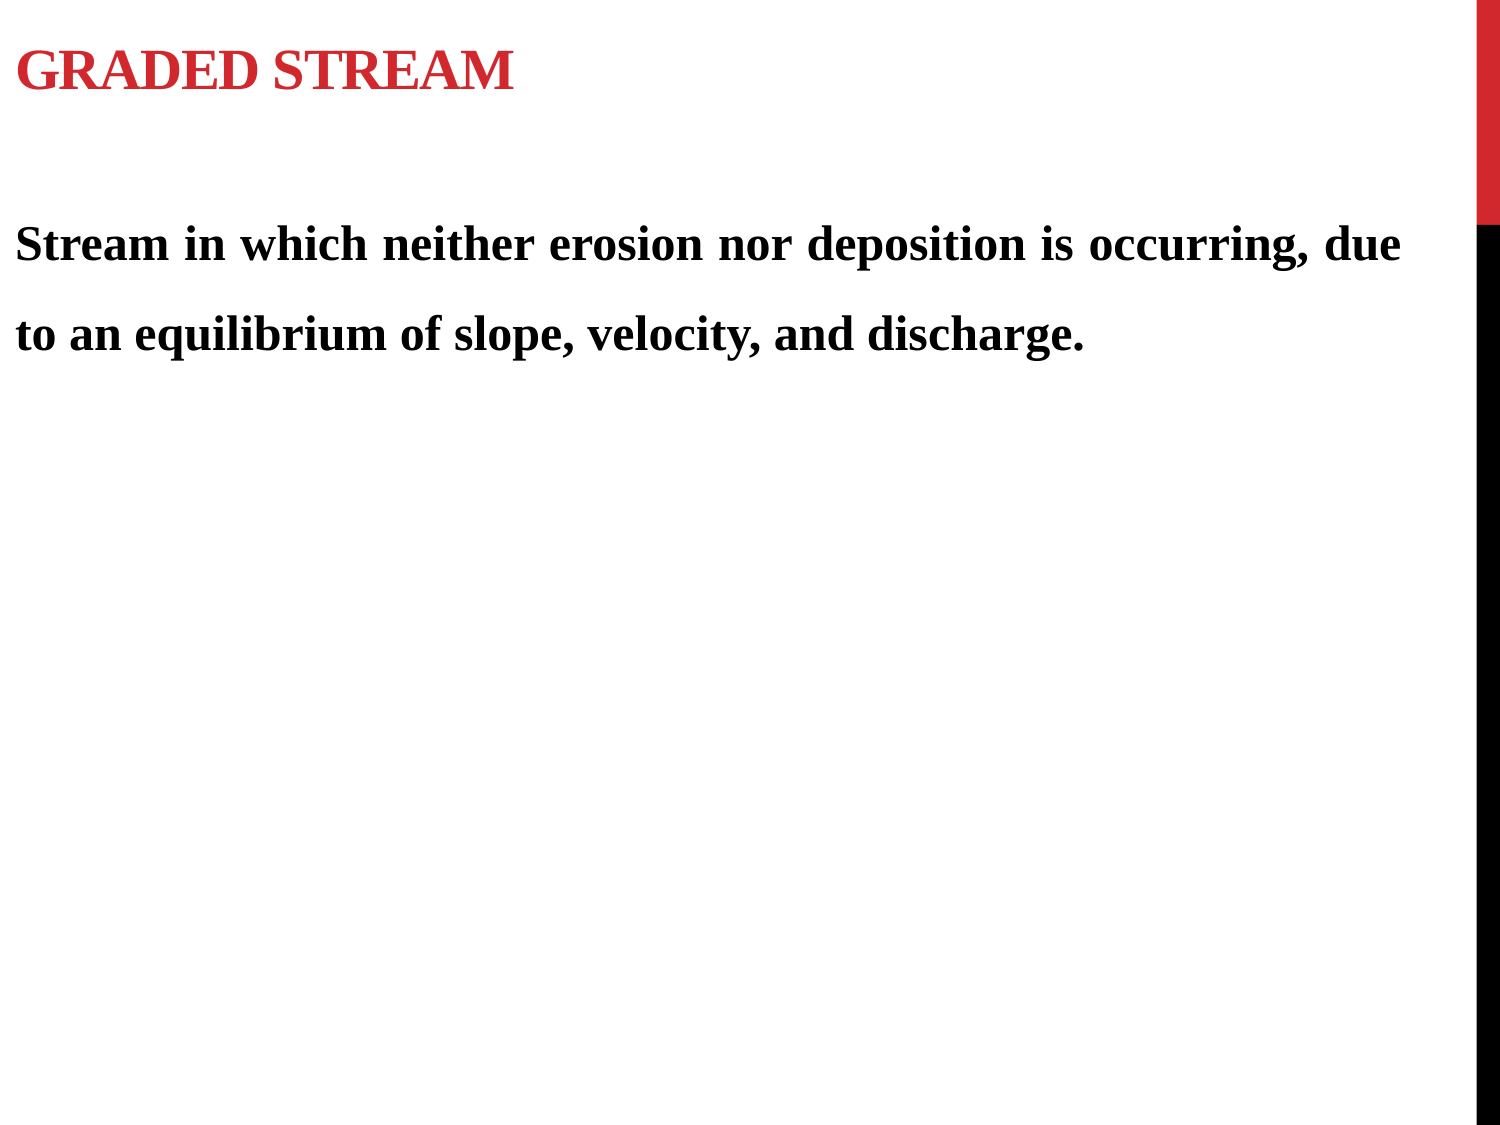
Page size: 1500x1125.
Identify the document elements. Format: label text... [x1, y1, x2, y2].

title Graded stream [0, 0, 610, 109]
list Stream in which neither erosion nor deposition is occurring, due to an equilibrium of slope, velocity, and discharge. [0, 172, 1418, 398]
